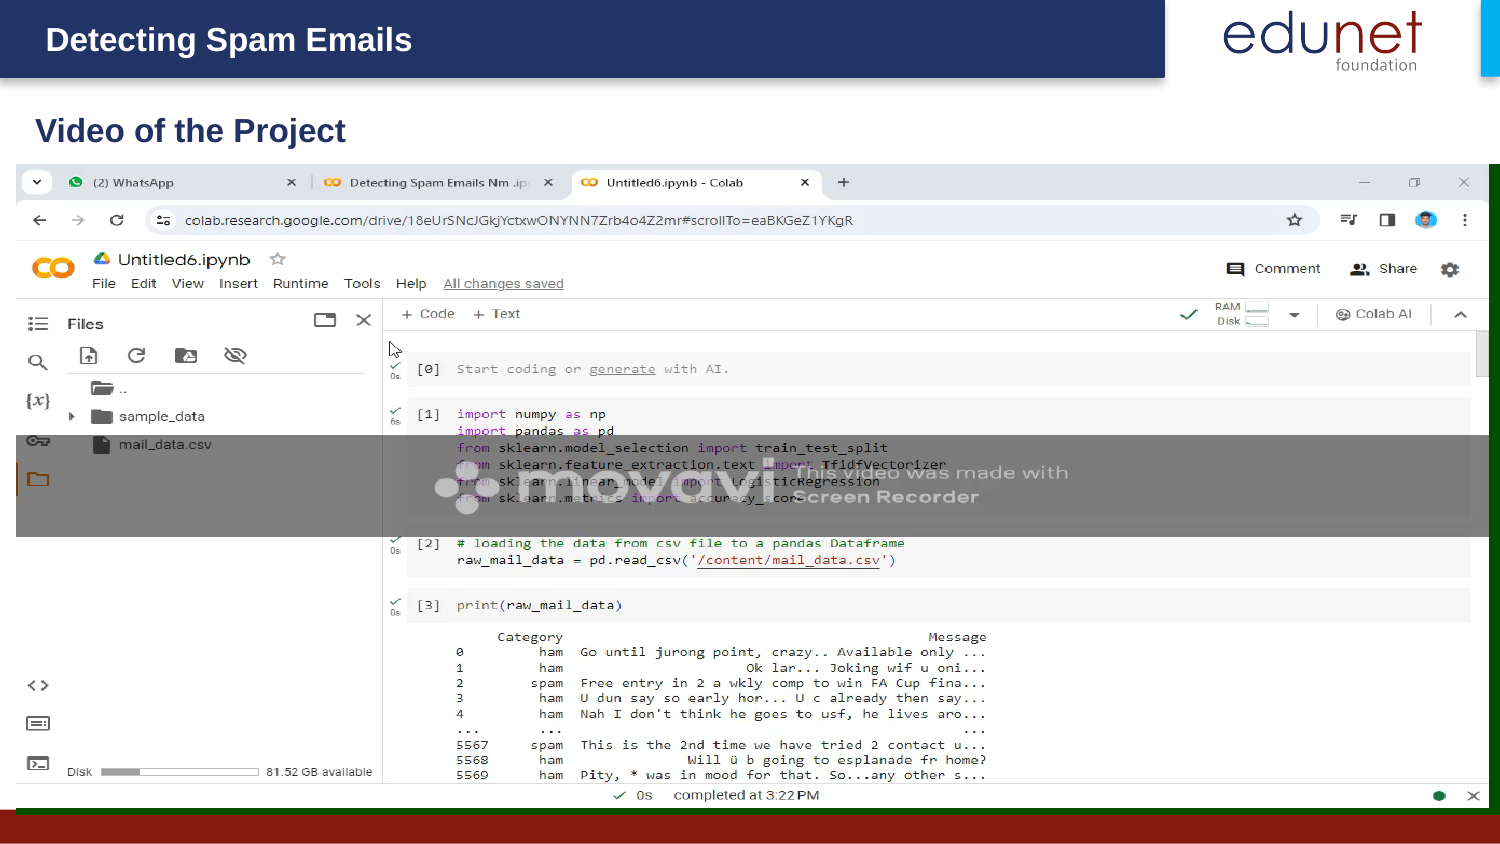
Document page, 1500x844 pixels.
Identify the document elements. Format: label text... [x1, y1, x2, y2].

text_box Video of the Project [20, 94, 750, 147]
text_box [15, 163, 1500, 816]
picture [1219, 8, 1424, 75]
